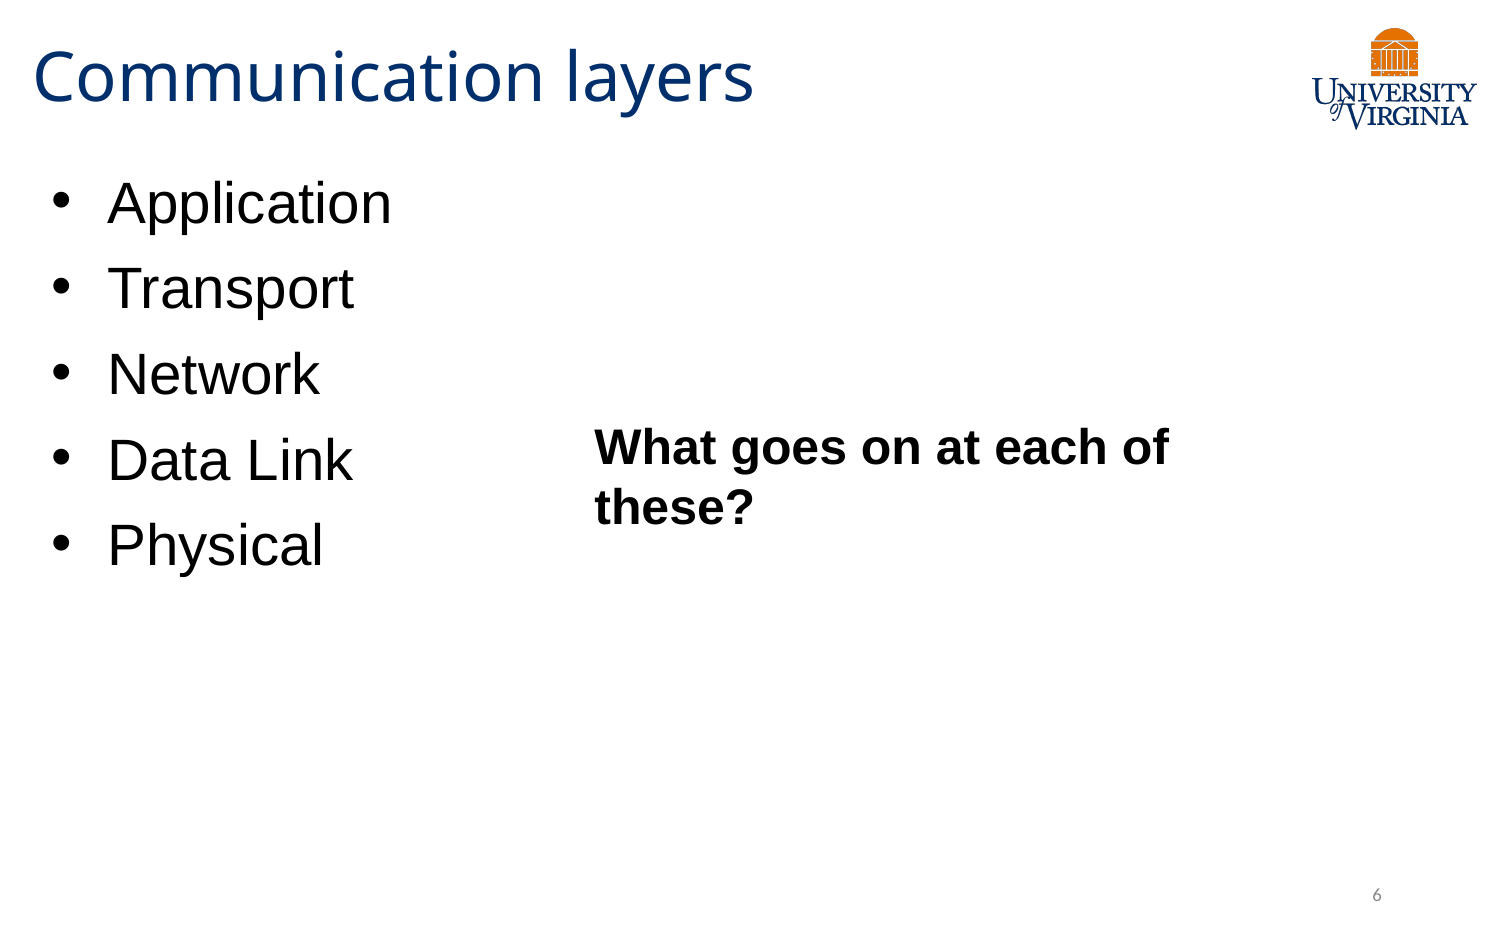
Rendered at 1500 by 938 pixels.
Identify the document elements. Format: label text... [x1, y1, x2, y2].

slide_number 6 [1059, 868, 1397, 919]
picture [1312, 28, 1477, 130]
text_box What goes on at each of these? [579, 407, 1291, 543]
title Communication layers [17, 14, 1297, 145]
list Application Transport Network Data Link Physical [17, 157, 1483, 845]
